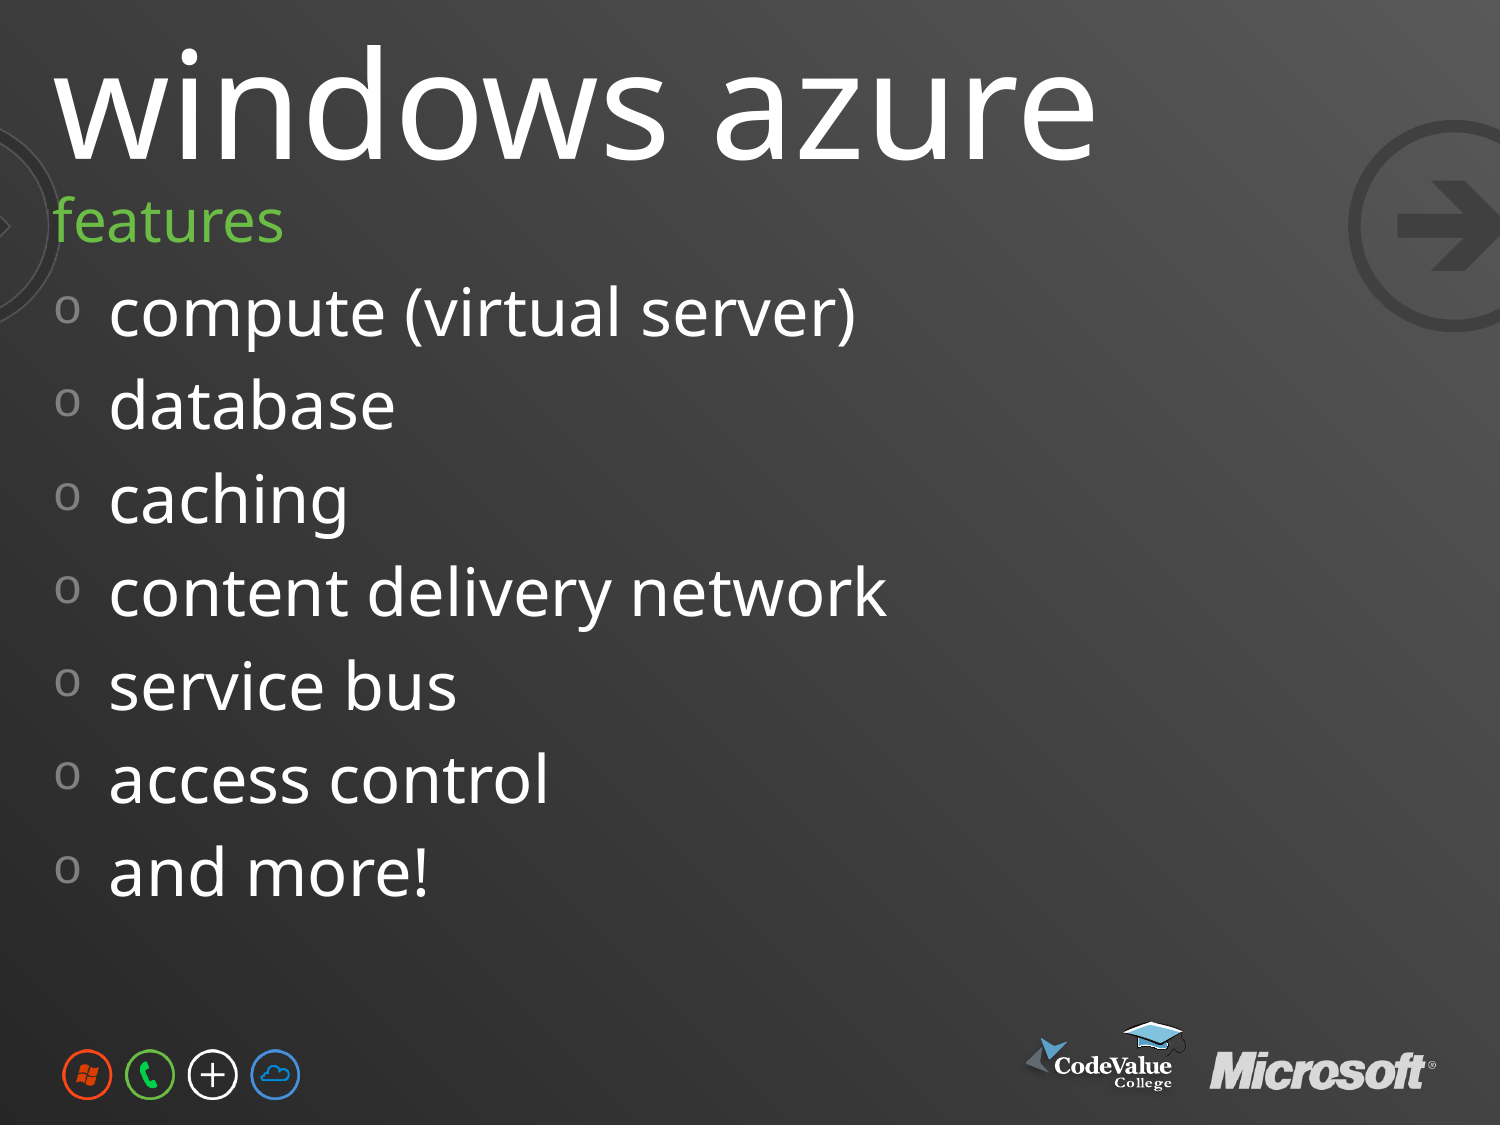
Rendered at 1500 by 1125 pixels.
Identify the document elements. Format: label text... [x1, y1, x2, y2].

picture [62, 1049, 300, 1100]
title windows azure [37, 24, 1425, 174]
list compute (virtual server) database caching content delivery network service bus access control and more! [37, 263, 1425, 1005]
list features [37, 174, 1425, 263]
